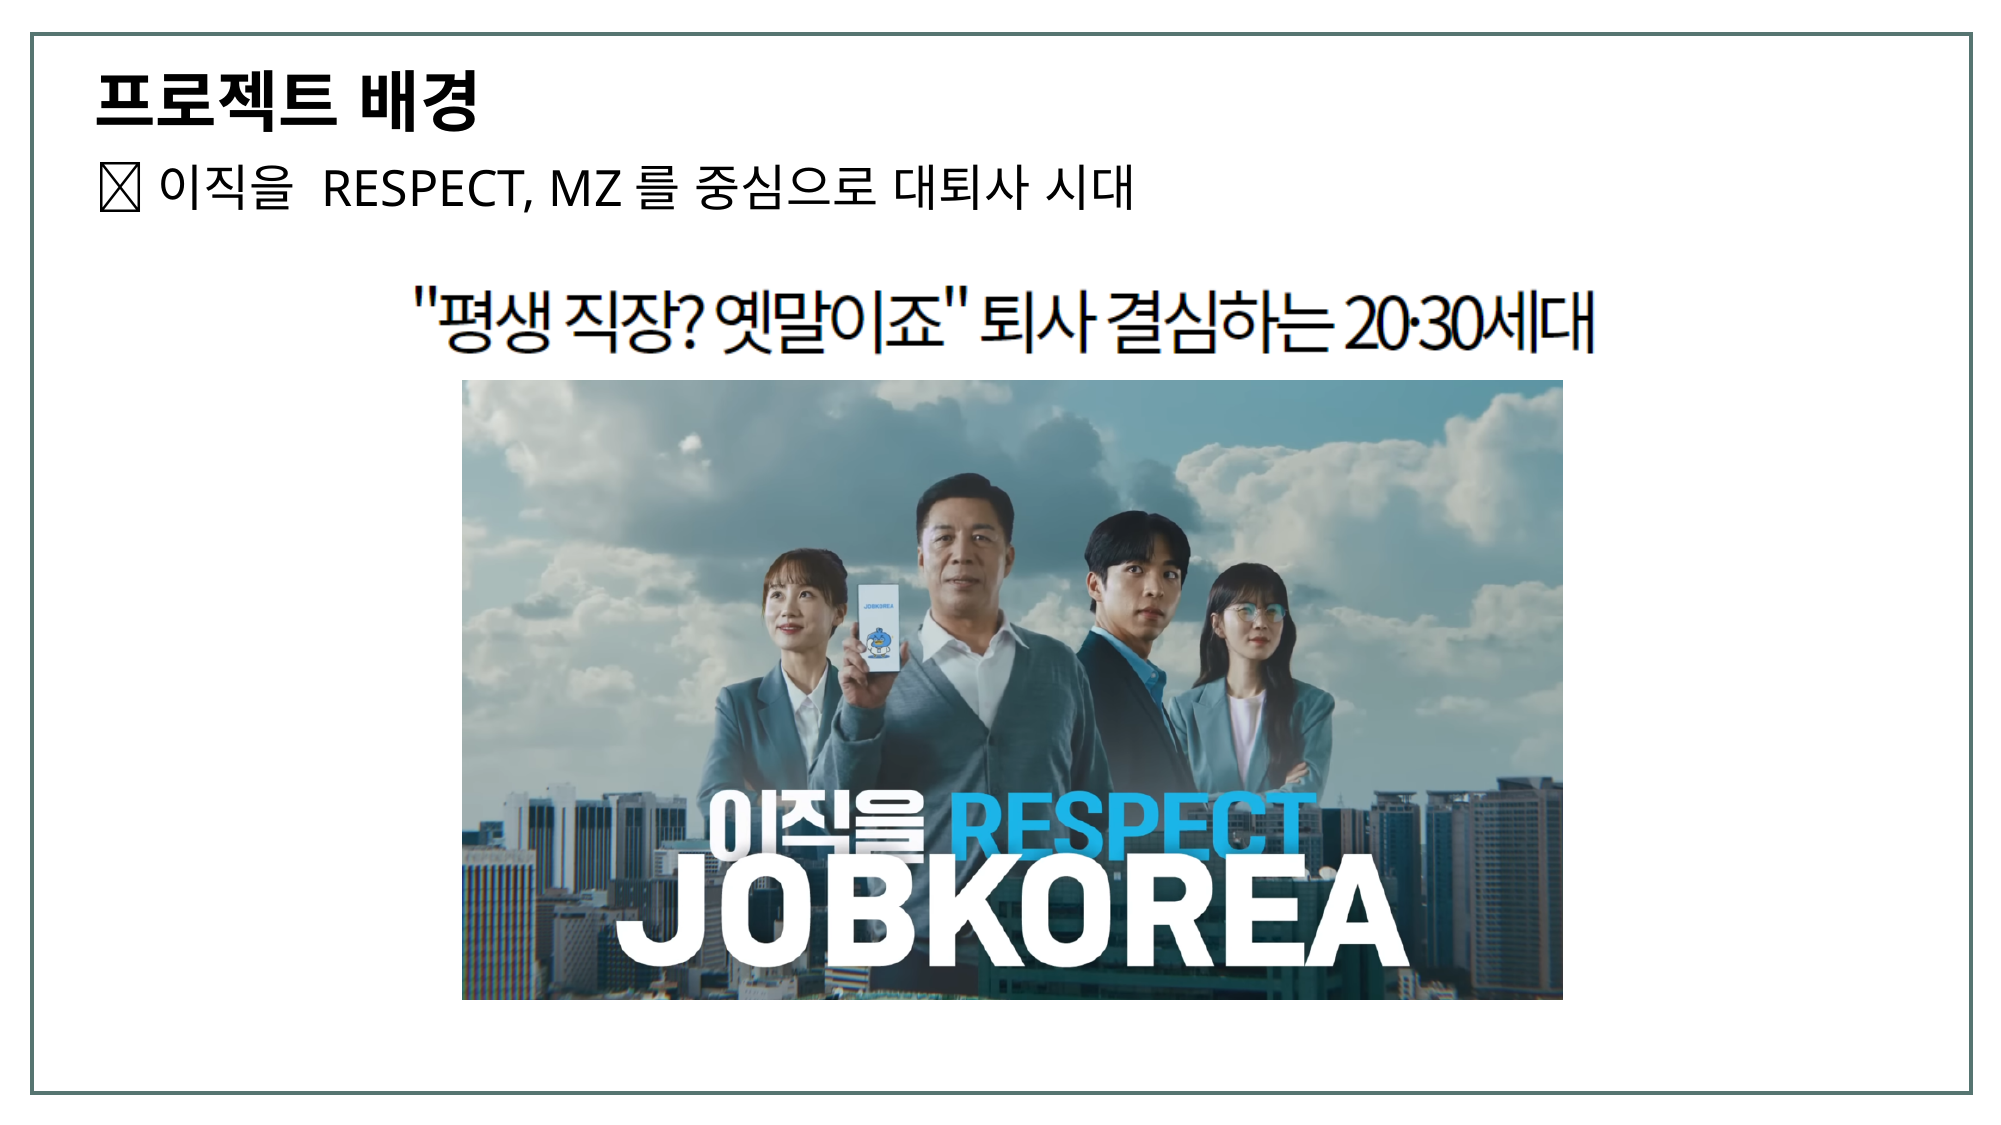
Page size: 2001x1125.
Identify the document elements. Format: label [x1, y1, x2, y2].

picture [462, 380, 1563, 1000]
picture [397, 264, 1629, 379]
text_box [31, 33, 1972, 1094]
